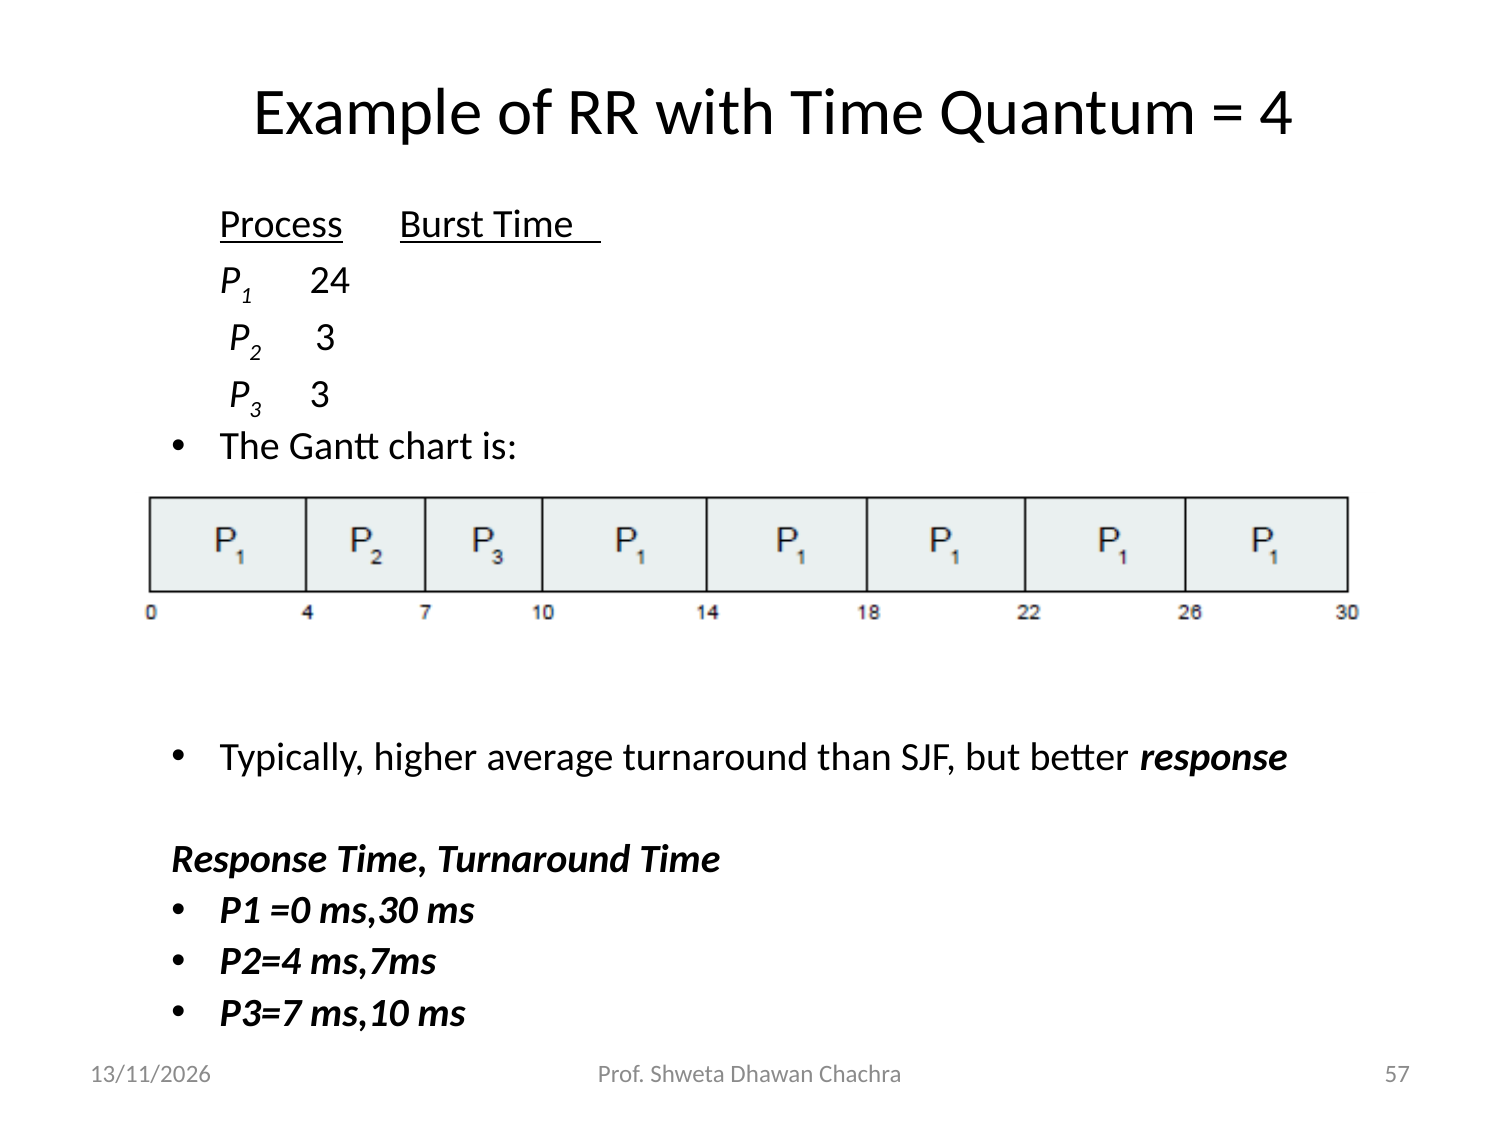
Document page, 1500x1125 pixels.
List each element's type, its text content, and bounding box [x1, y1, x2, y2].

slide_number 57 [1074, 1042, 1425, 1103]
list Process Burst Time P1 24 P2 3 P3 3 The Gantt chart is: Typically, higher average turnaround than SJF, but better response Response Time, Turnaround Time P1 =0 ms,30 ms P2=4 ms,7ms P3=7 ms,10 ms [156, 642, 1363, 1052]
list Process Burst Time P1 24 P2 3 P3 3 The Gantt chart is: Typically, higher average turnaround than SJF, but better response Response Time, Turnaround Time P1 =0 ms,30 ms P2=4 ms,7ms P3=7 ms,10 ms [156, 195, 1363, 489]
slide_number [75, 1042, 425, 1103]
title Example of RR with Time Quantum = 4 [138, 54, 1410, 161]
footer Prof. Shweta Dhawan Chachra [512, 1042, 988, 1103]
picture [135, 491, 1377, 634]
